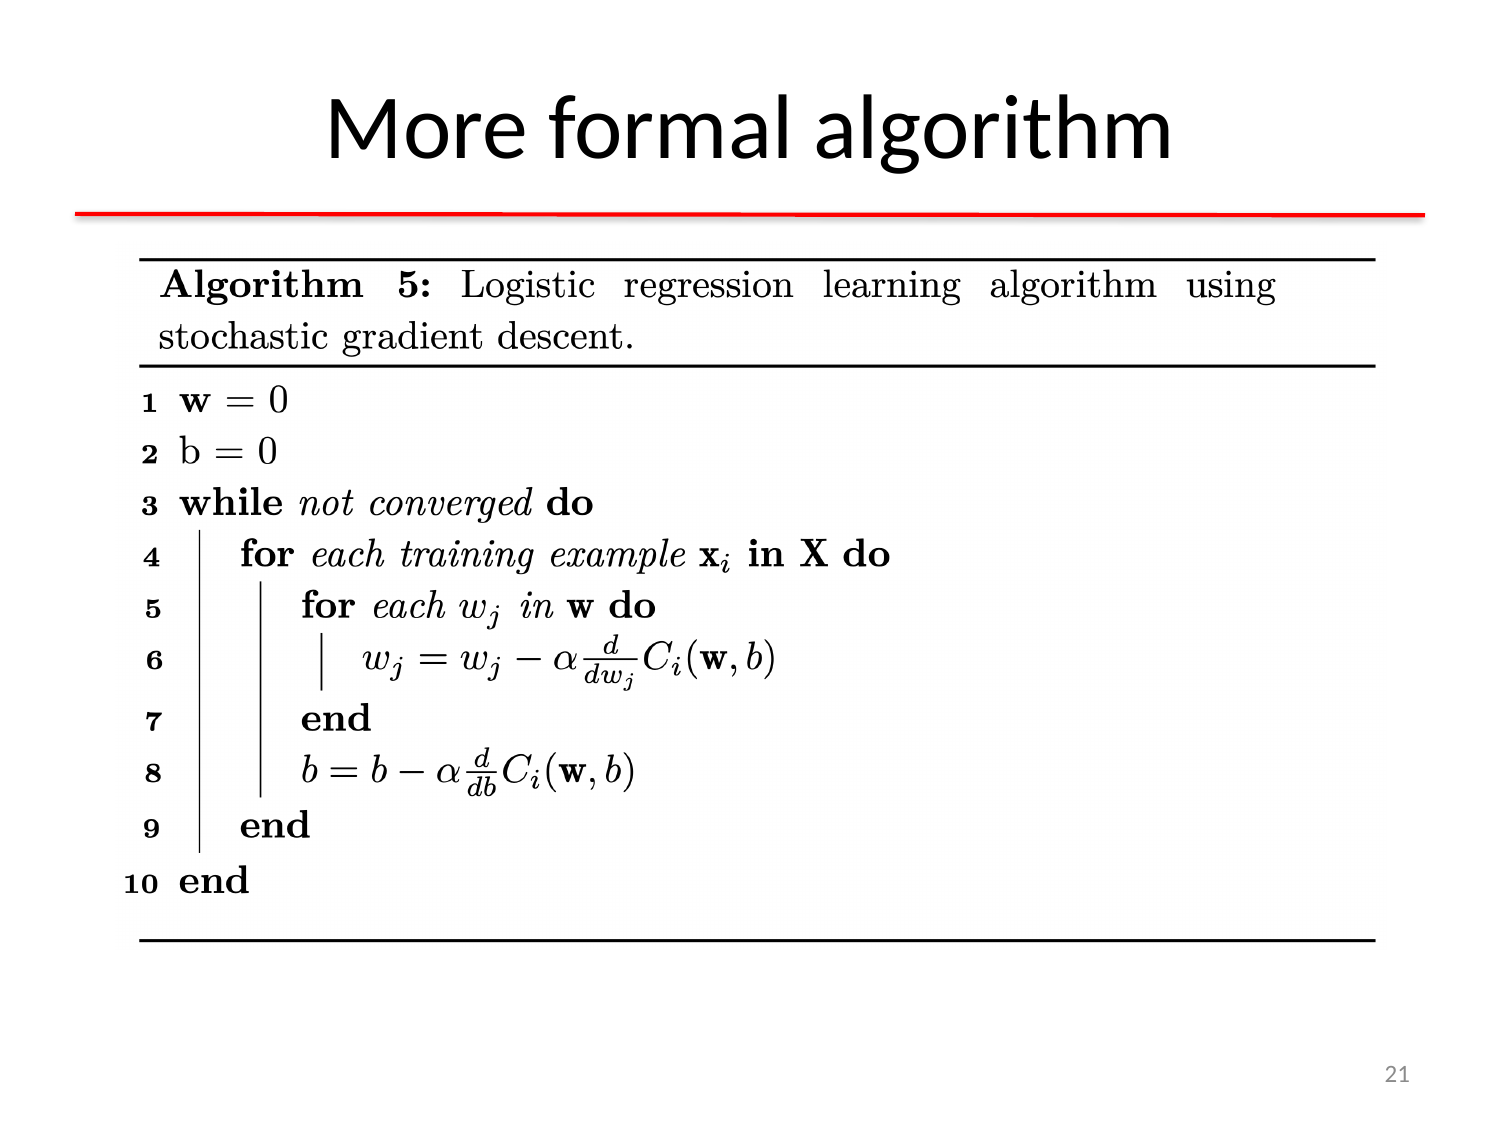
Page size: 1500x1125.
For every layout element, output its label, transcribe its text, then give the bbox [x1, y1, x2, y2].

title More formal algorithm [75, 45, 1425, 198]
picture [115, 241, 1387, 951]
slide_number 21 [1074, 1042, 1425, 1103]
